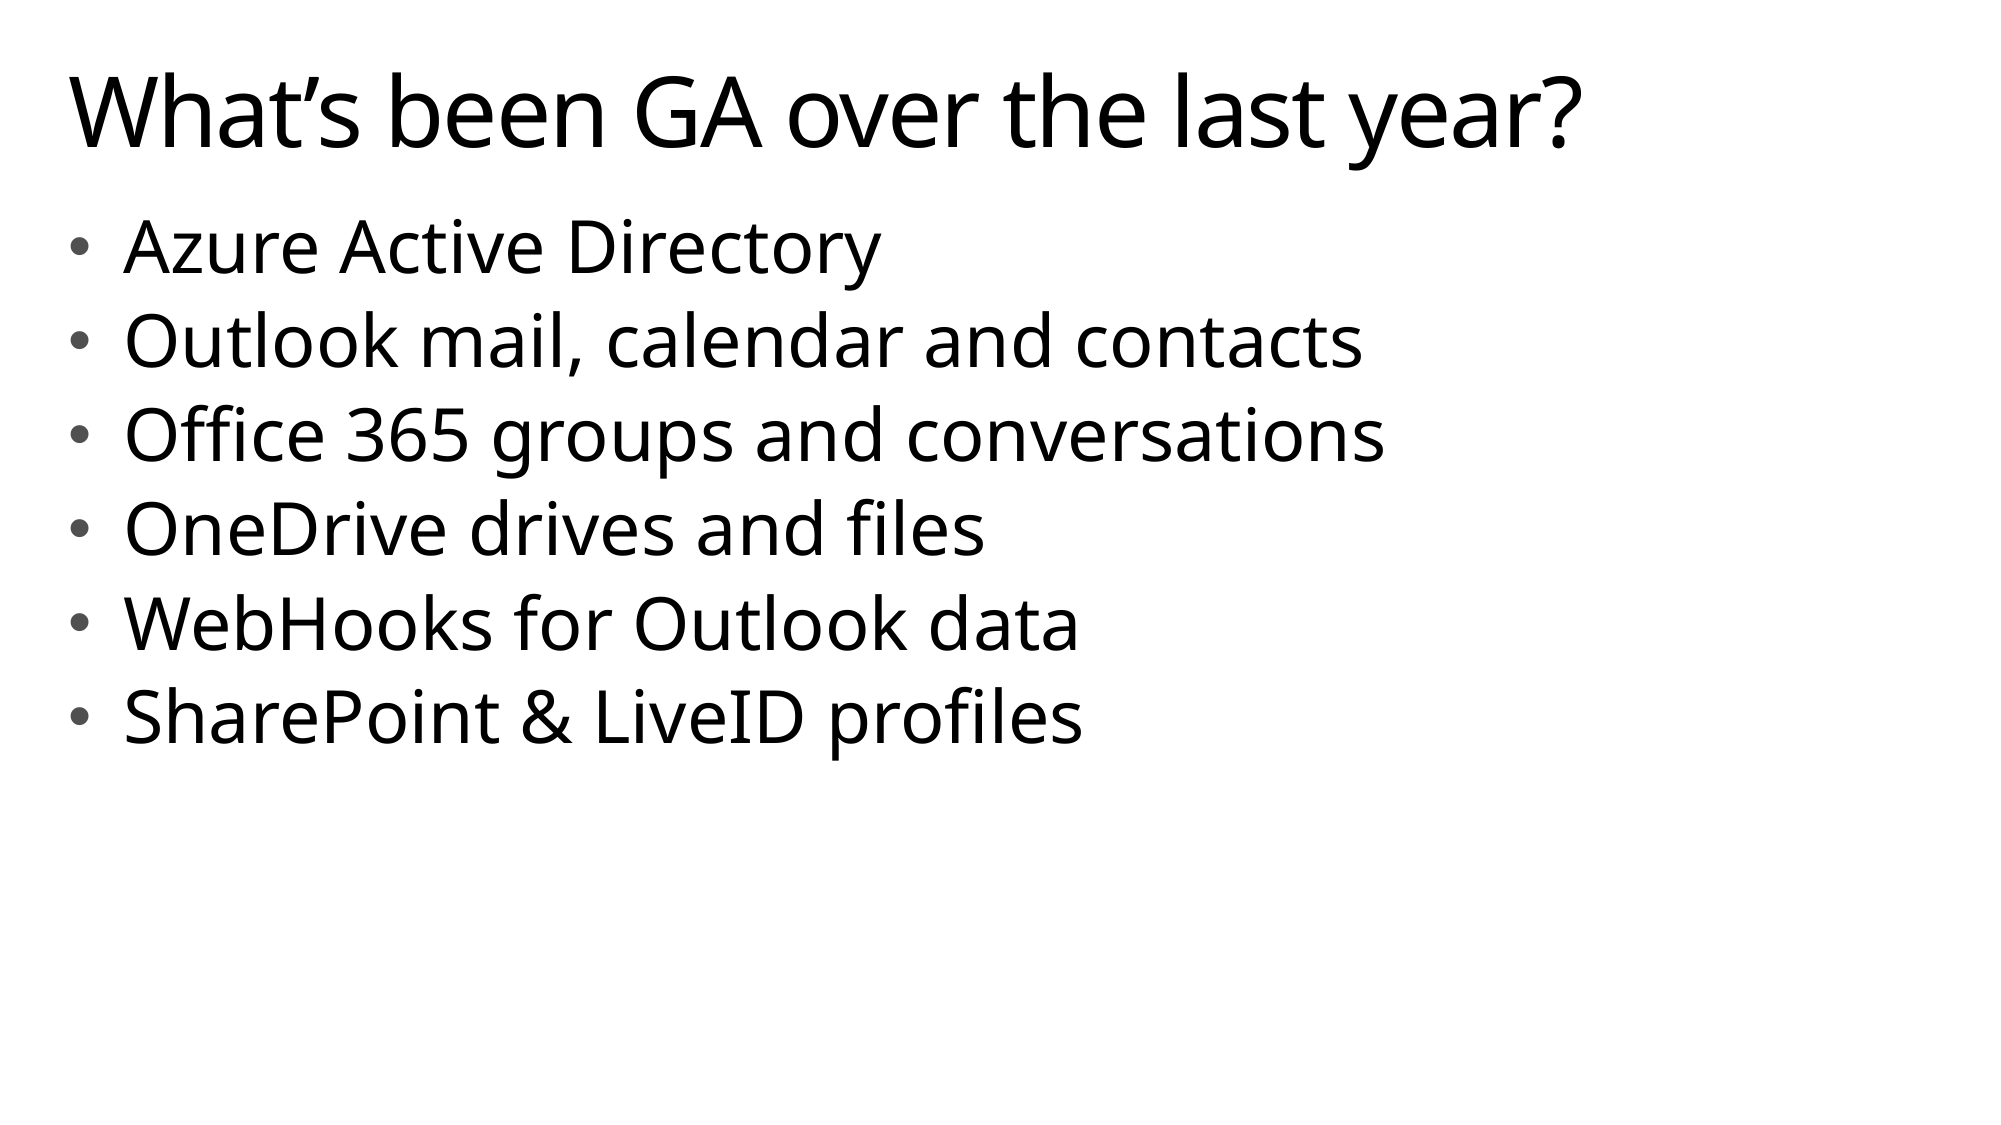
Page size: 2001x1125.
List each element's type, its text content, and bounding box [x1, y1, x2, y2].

title What’s been GA over the last year? [44, 47, 1957, 196]
list Azure Active Directory Outlook mail, calendar and contacts Office 365 groups and conversations OneDrive drives and files WebHooks for Outlook data SharePoint & LiveID profiles [44, 196, 1956, 796]
